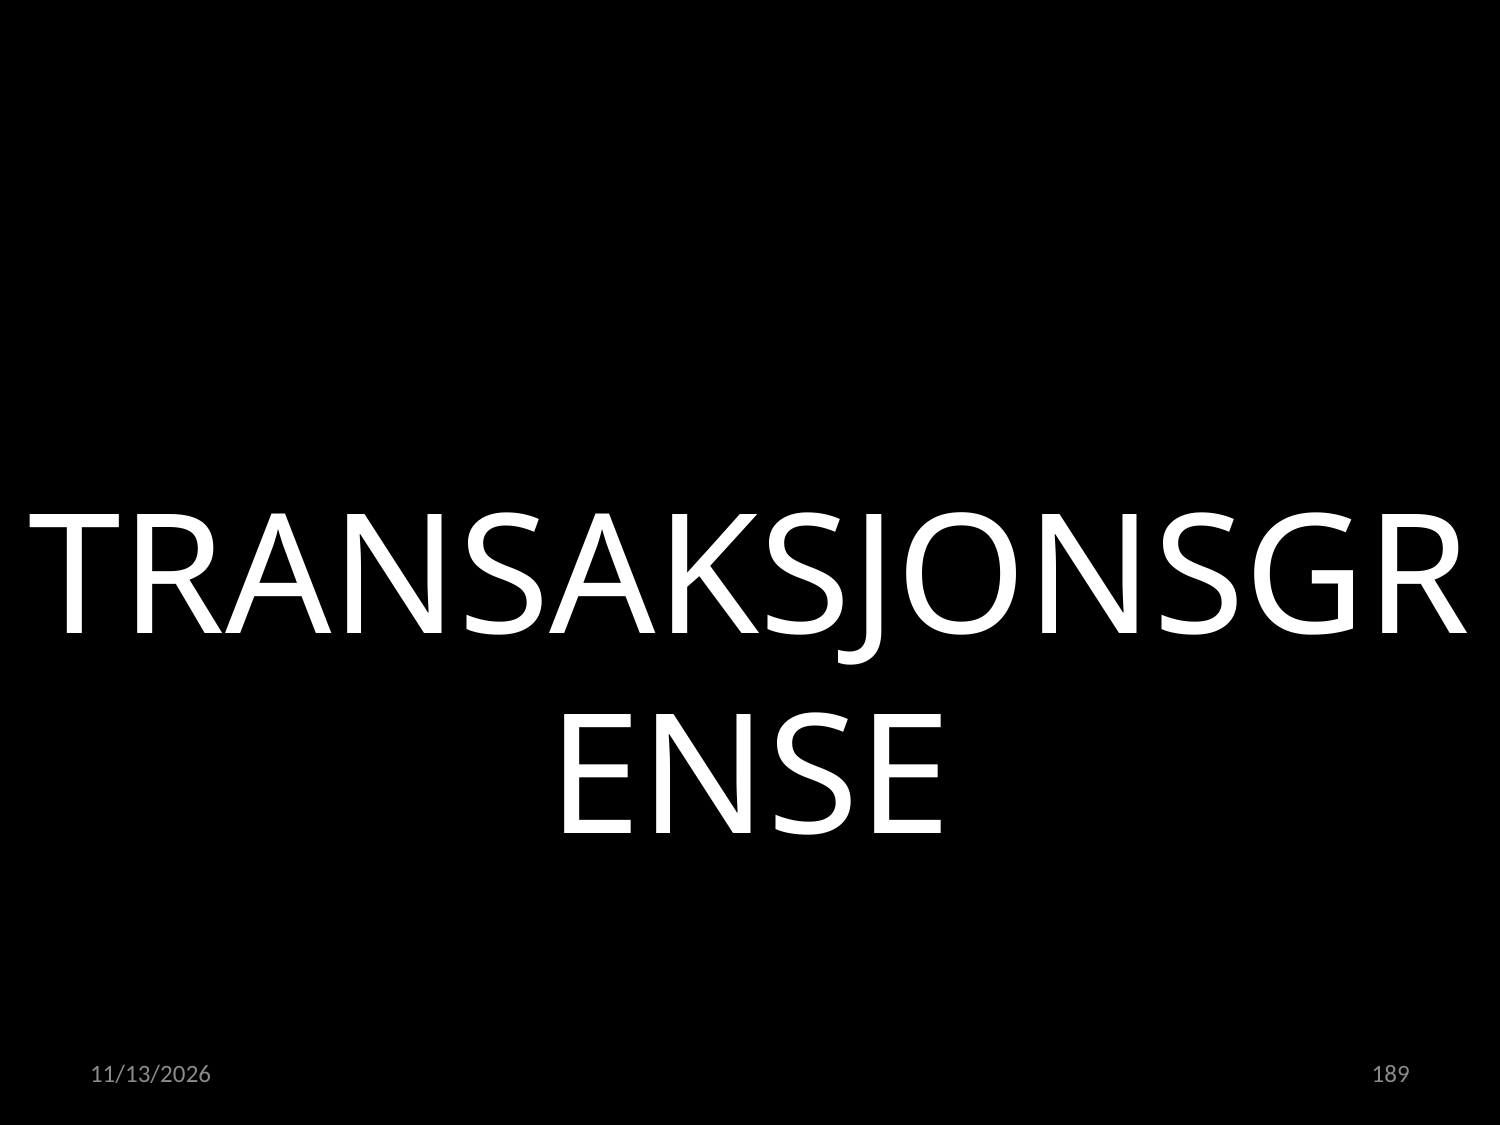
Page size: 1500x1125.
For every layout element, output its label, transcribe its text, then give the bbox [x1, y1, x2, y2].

text_box TRANSAKSJONSGRENSE [0, 459, 1500, 561]
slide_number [75, 1042, 425, 1103]
slide_number 189 [1074, 1042, 1425, 1103]
